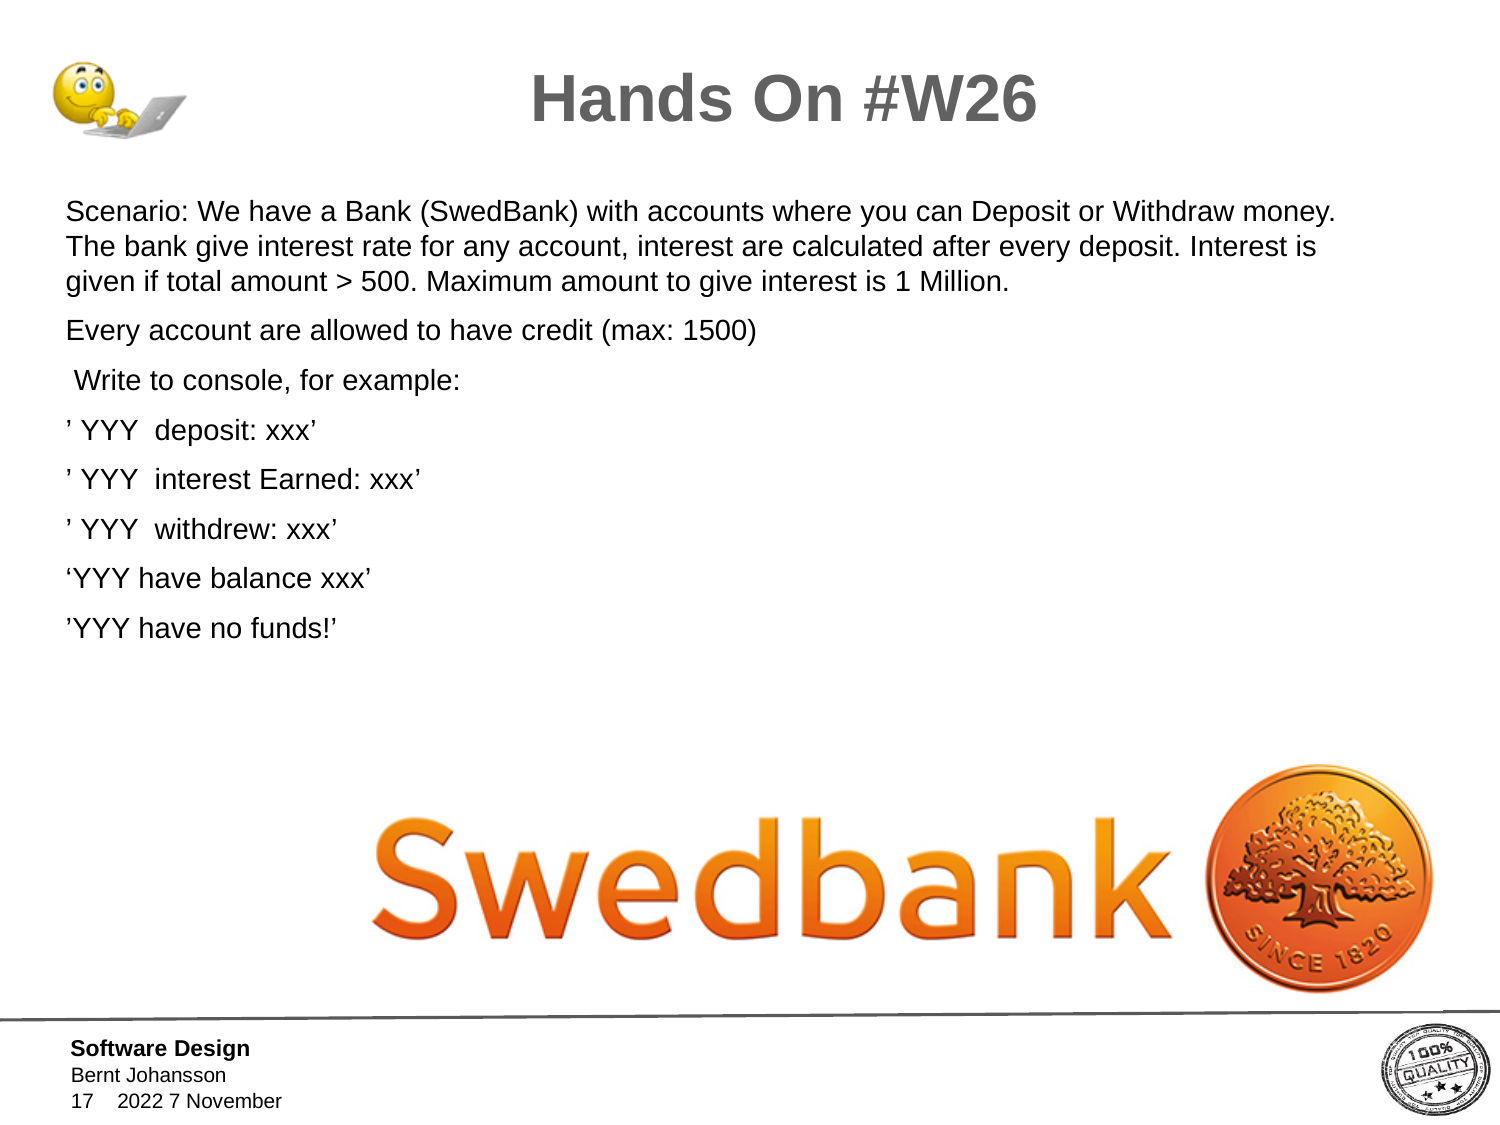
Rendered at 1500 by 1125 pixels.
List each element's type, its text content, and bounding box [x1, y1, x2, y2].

text_box Scenario: We have a Bank (SwedBank) with accounts where you can Deposit or Withdraw money. The bank give interest rate for any account, interest are calculated after every deposit. Interest is given if total amount > 500. Maximum amount to give interest is 1 Million. Every account are allowed to have credit (max: 1500) Write to console, for example: ’ YYY deposit: xxx’ ’ YYY interest Earned: xxx’ ’ YYY withdrew: xxx’ ‘YYY have balance xxx’ ’YYY have no funds!’ [50, 184, 1402, 652]
picture [350, 708, 1444, 1011]
text_box Hands On #W26 [51, 47, 1443, 143]
picture [50, 60, 189, 144]
footer Bernt Johansson [55, 1054, 1184, 1090]
slide_number 17 [55, 1085, 139, 1121]
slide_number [102, 1085, 497, 1120]
picture [1371, 1014, 1500, 1125]
